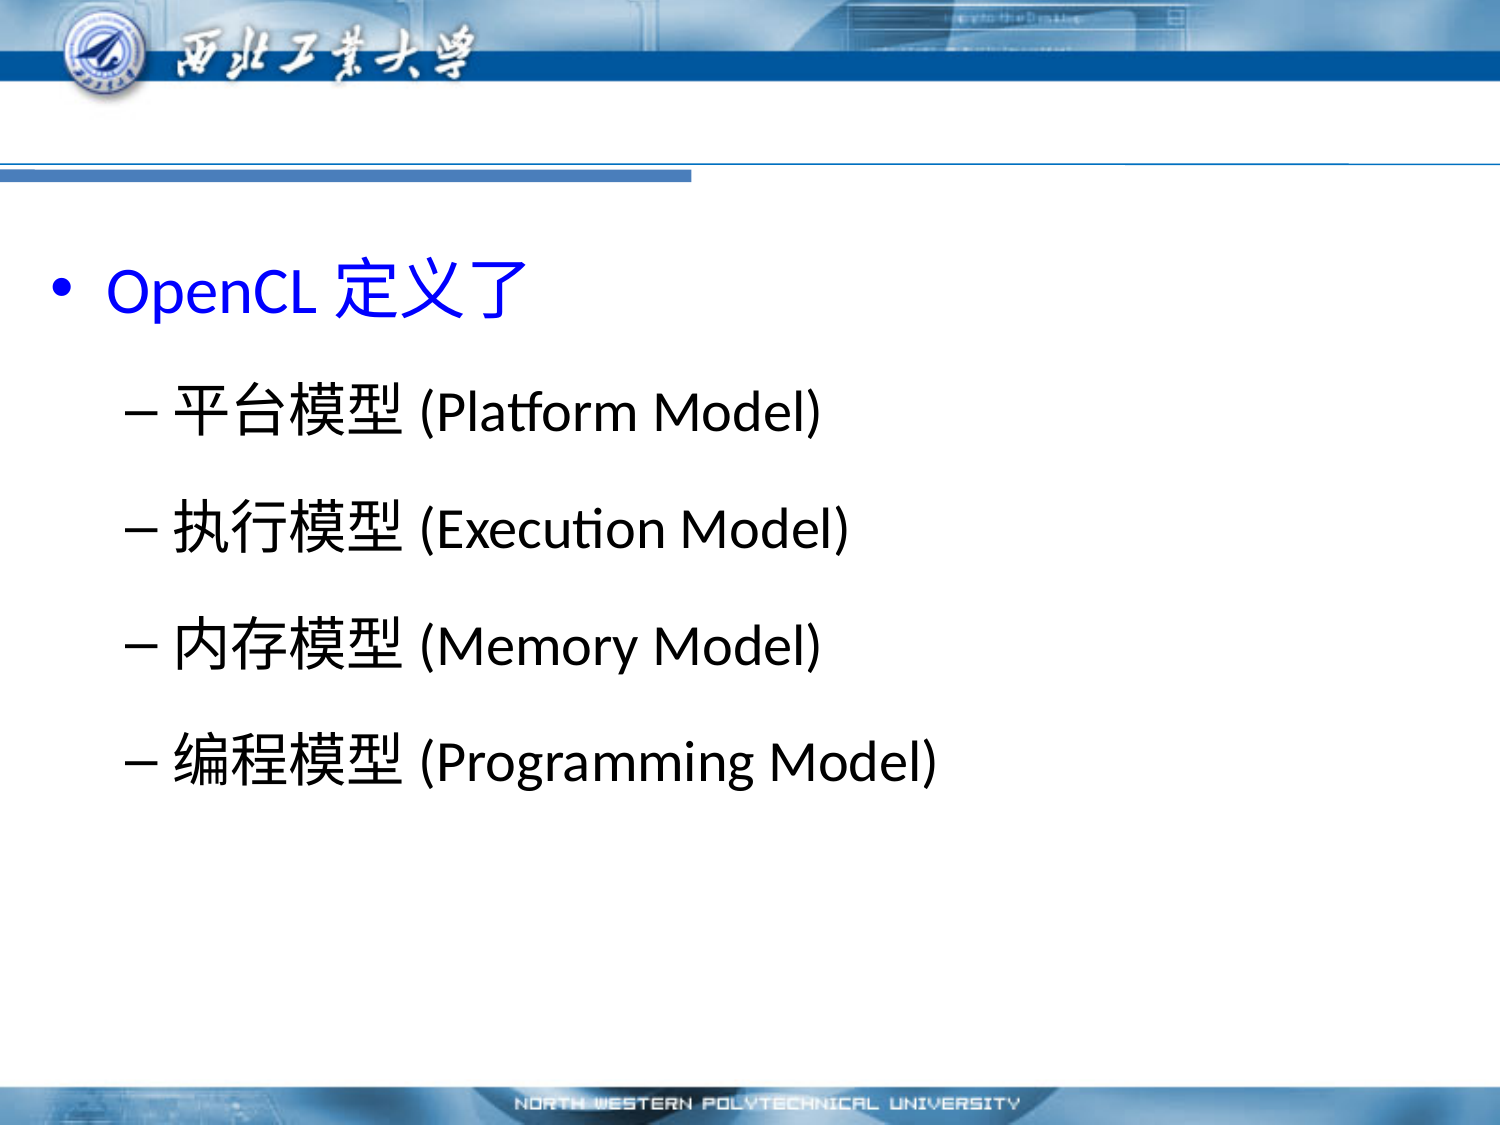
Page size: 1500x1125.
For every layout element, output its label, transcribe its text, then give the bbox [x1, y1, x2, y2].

picture [0, 0, 1500, 163]
picture [0, 165, 1500, 1125]
list OpenCL定义了 平台模型(Platform Model) 执行模型(Execution Model) 内存模型(Memory Model) 编程模型(Programming Model) [35, 199, 1465, 1020]
